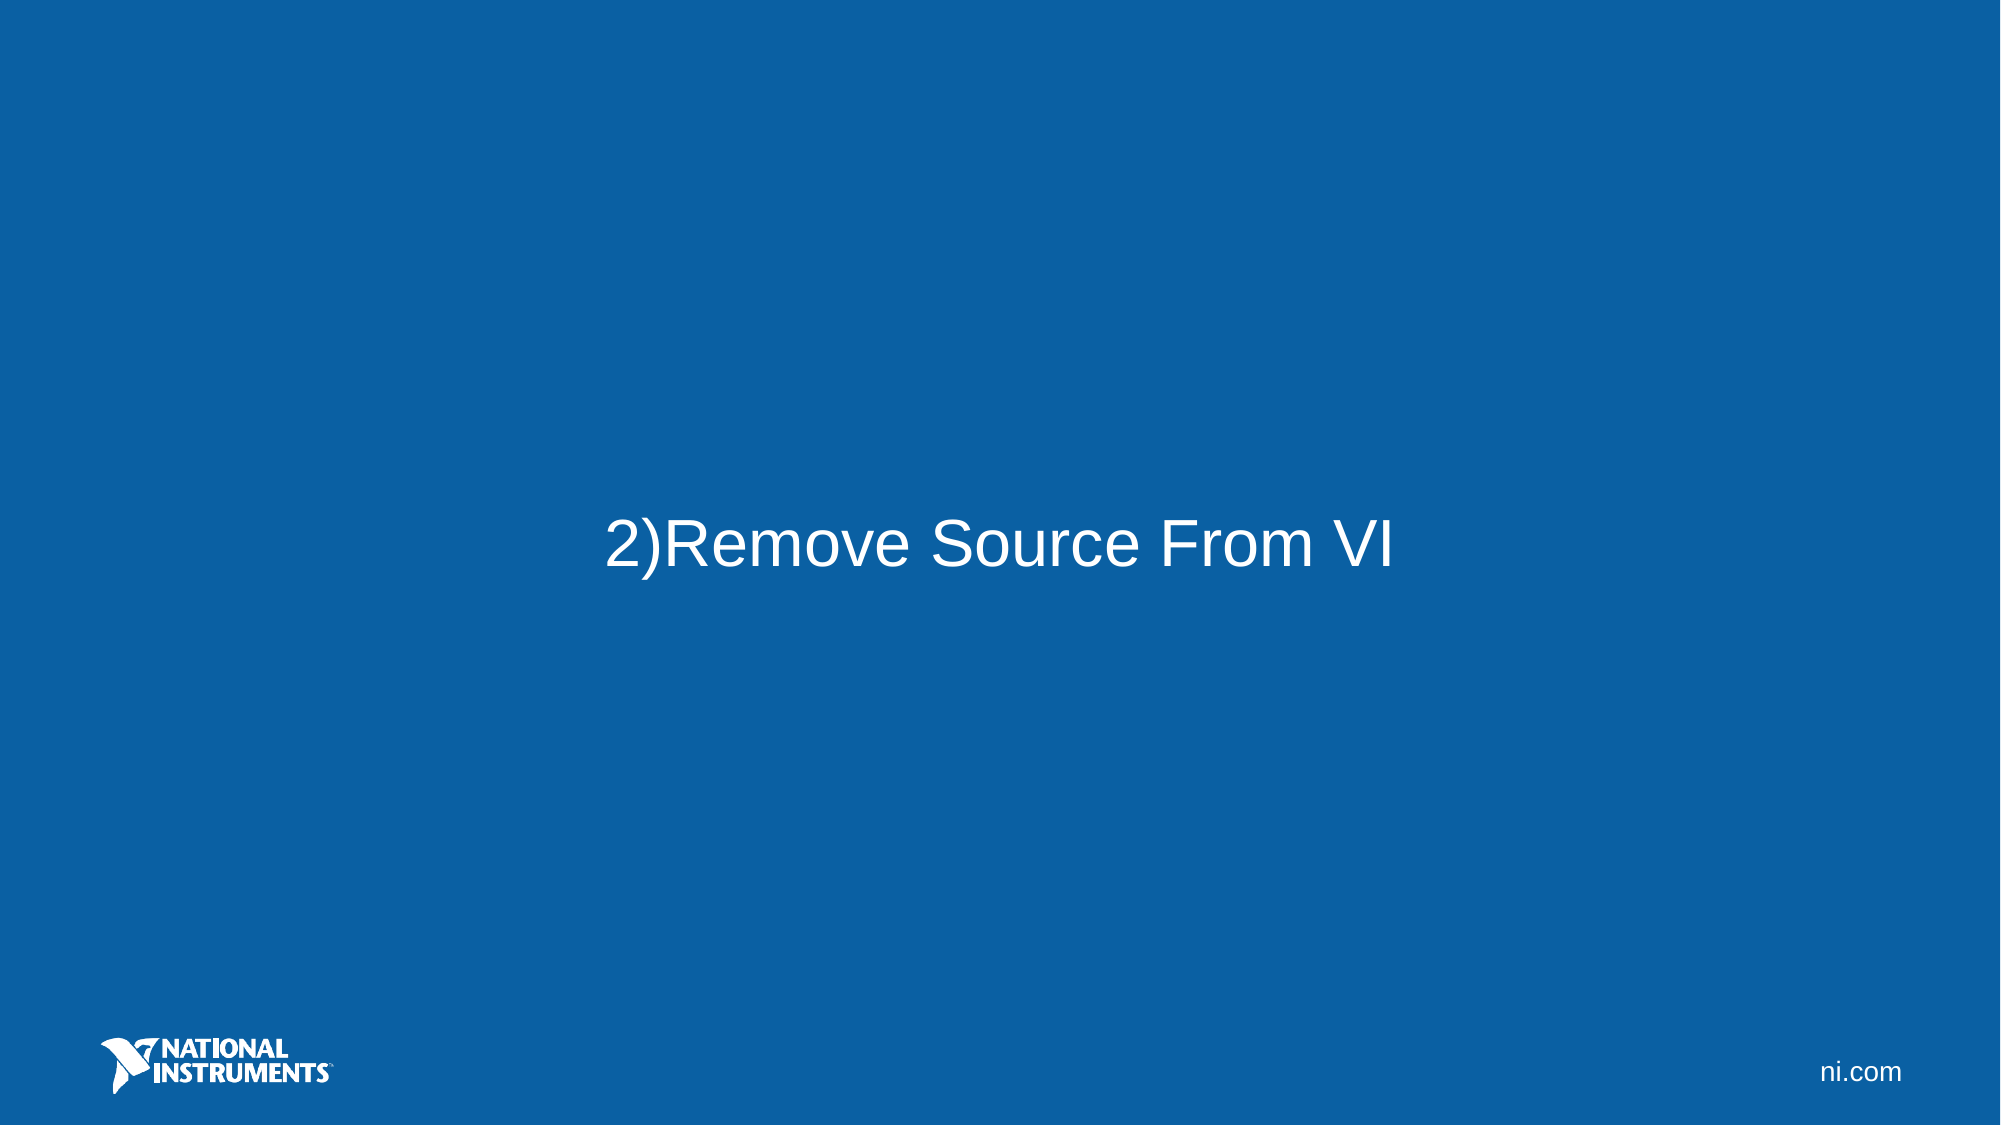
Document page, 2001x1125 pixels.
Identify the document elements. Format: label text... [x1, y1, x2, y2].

list 2)Remove Source From VI [0, 453, 2000, 636]
